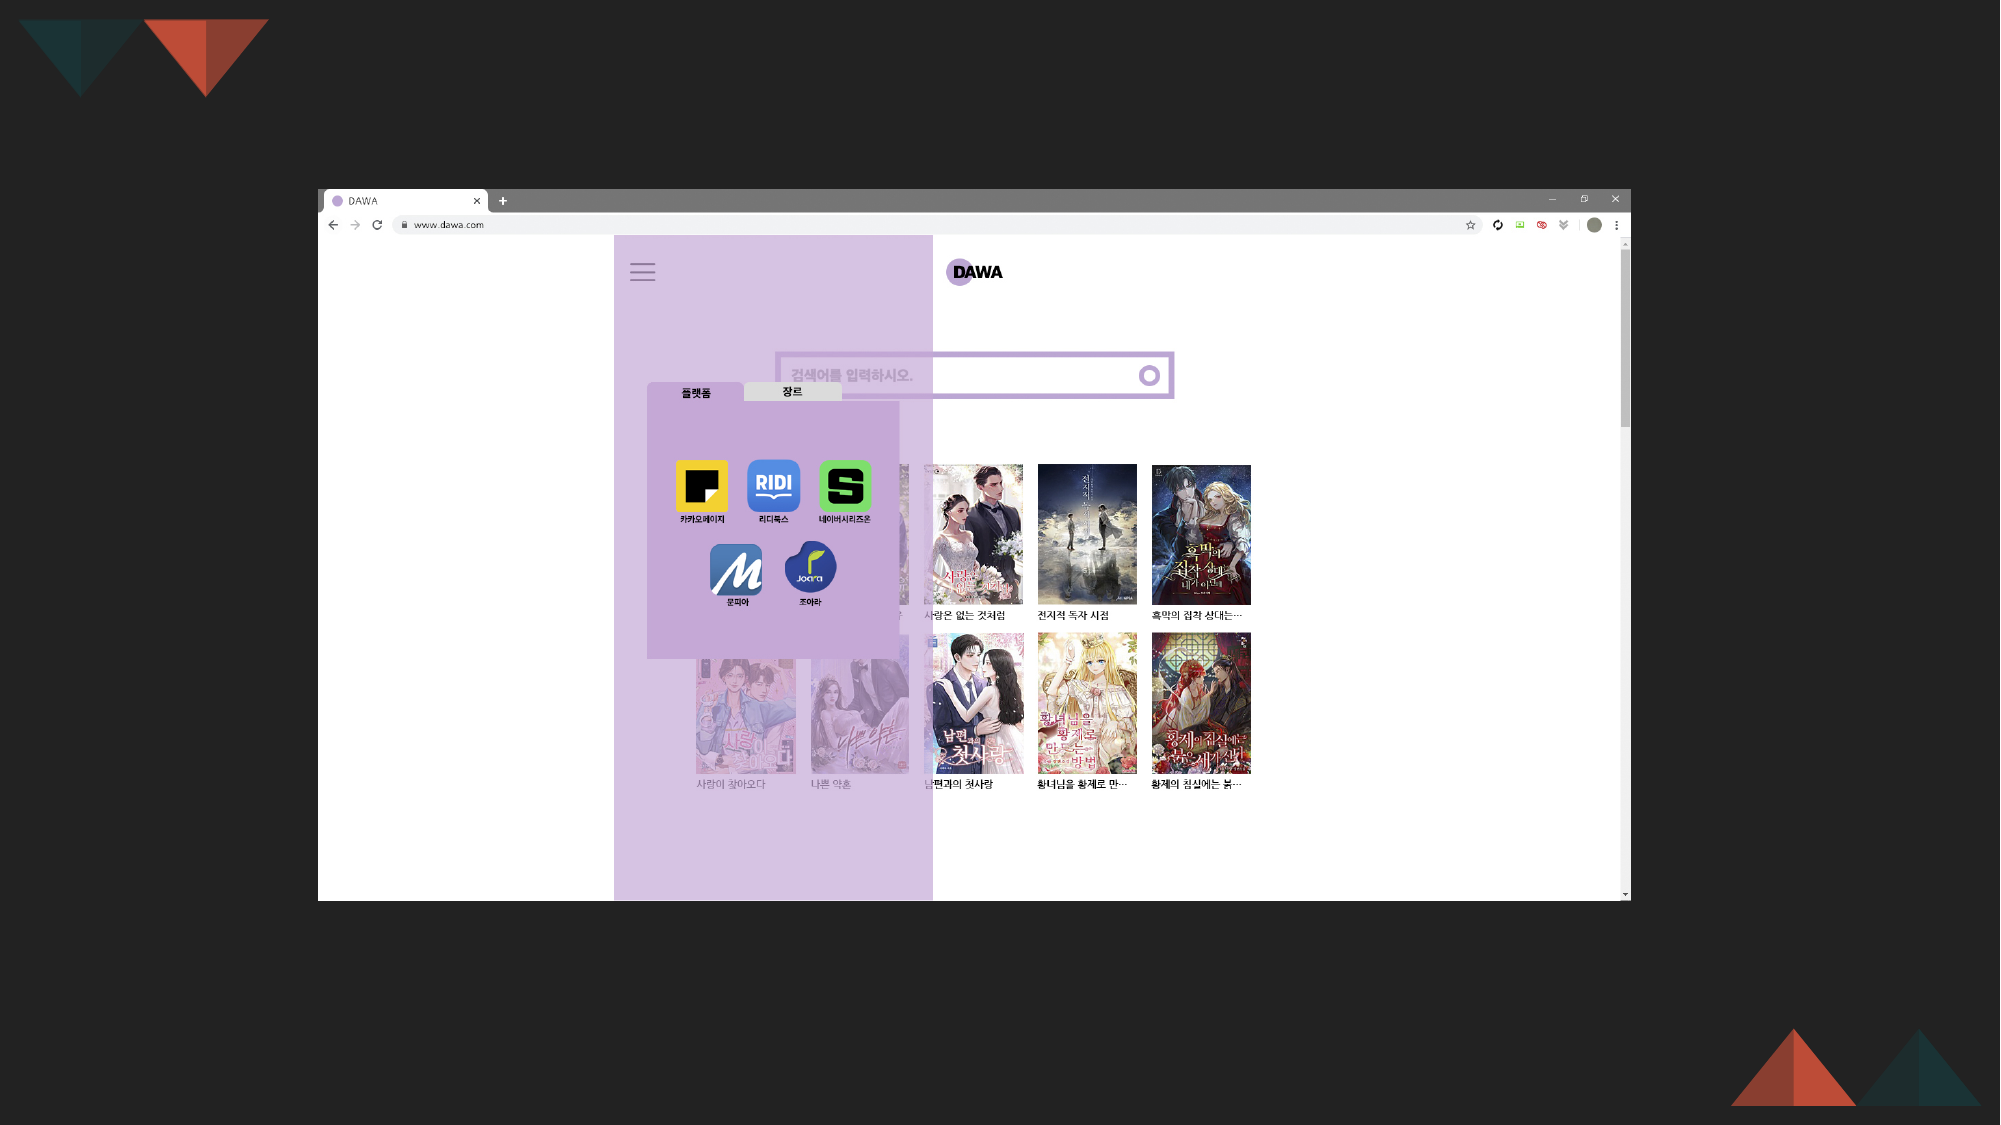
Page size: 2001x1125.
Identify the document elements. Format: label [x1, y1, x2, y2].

picture [318, 189, 1631, 901]
